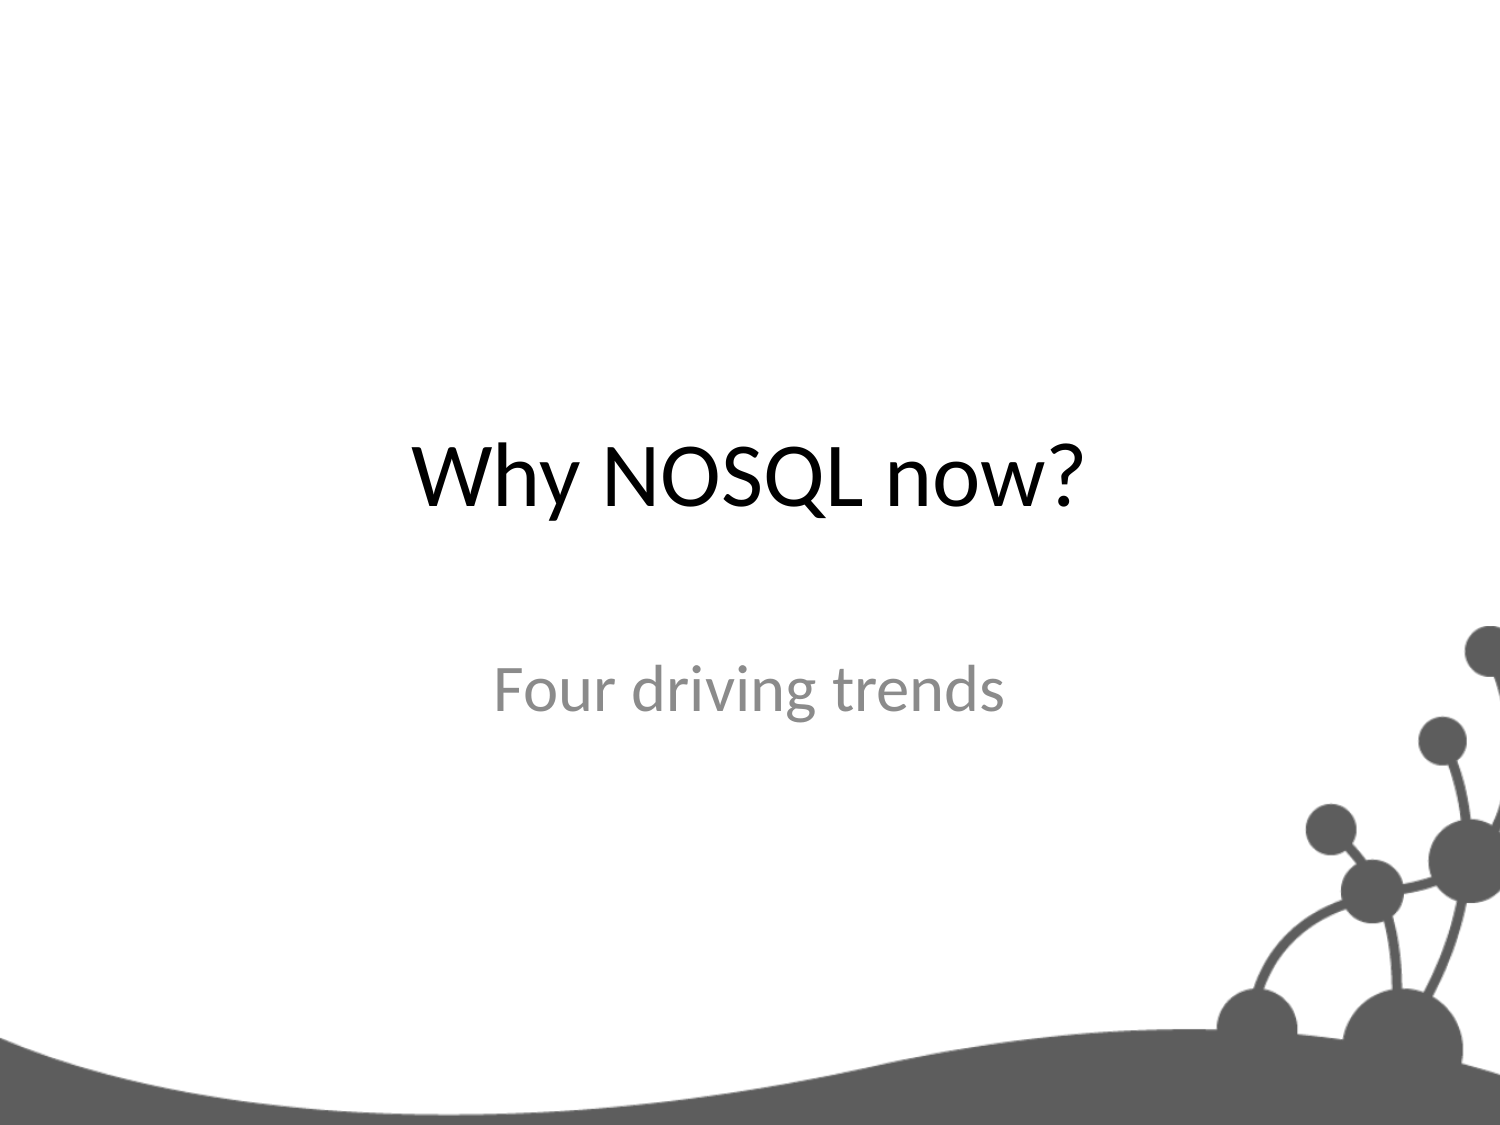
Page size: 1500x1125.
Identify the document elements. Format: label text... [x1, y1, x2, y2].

title Why NOSQL now? [112, 349, 1388, 591]
subtitle Four driving trends [225, 637, 1275, 925]
